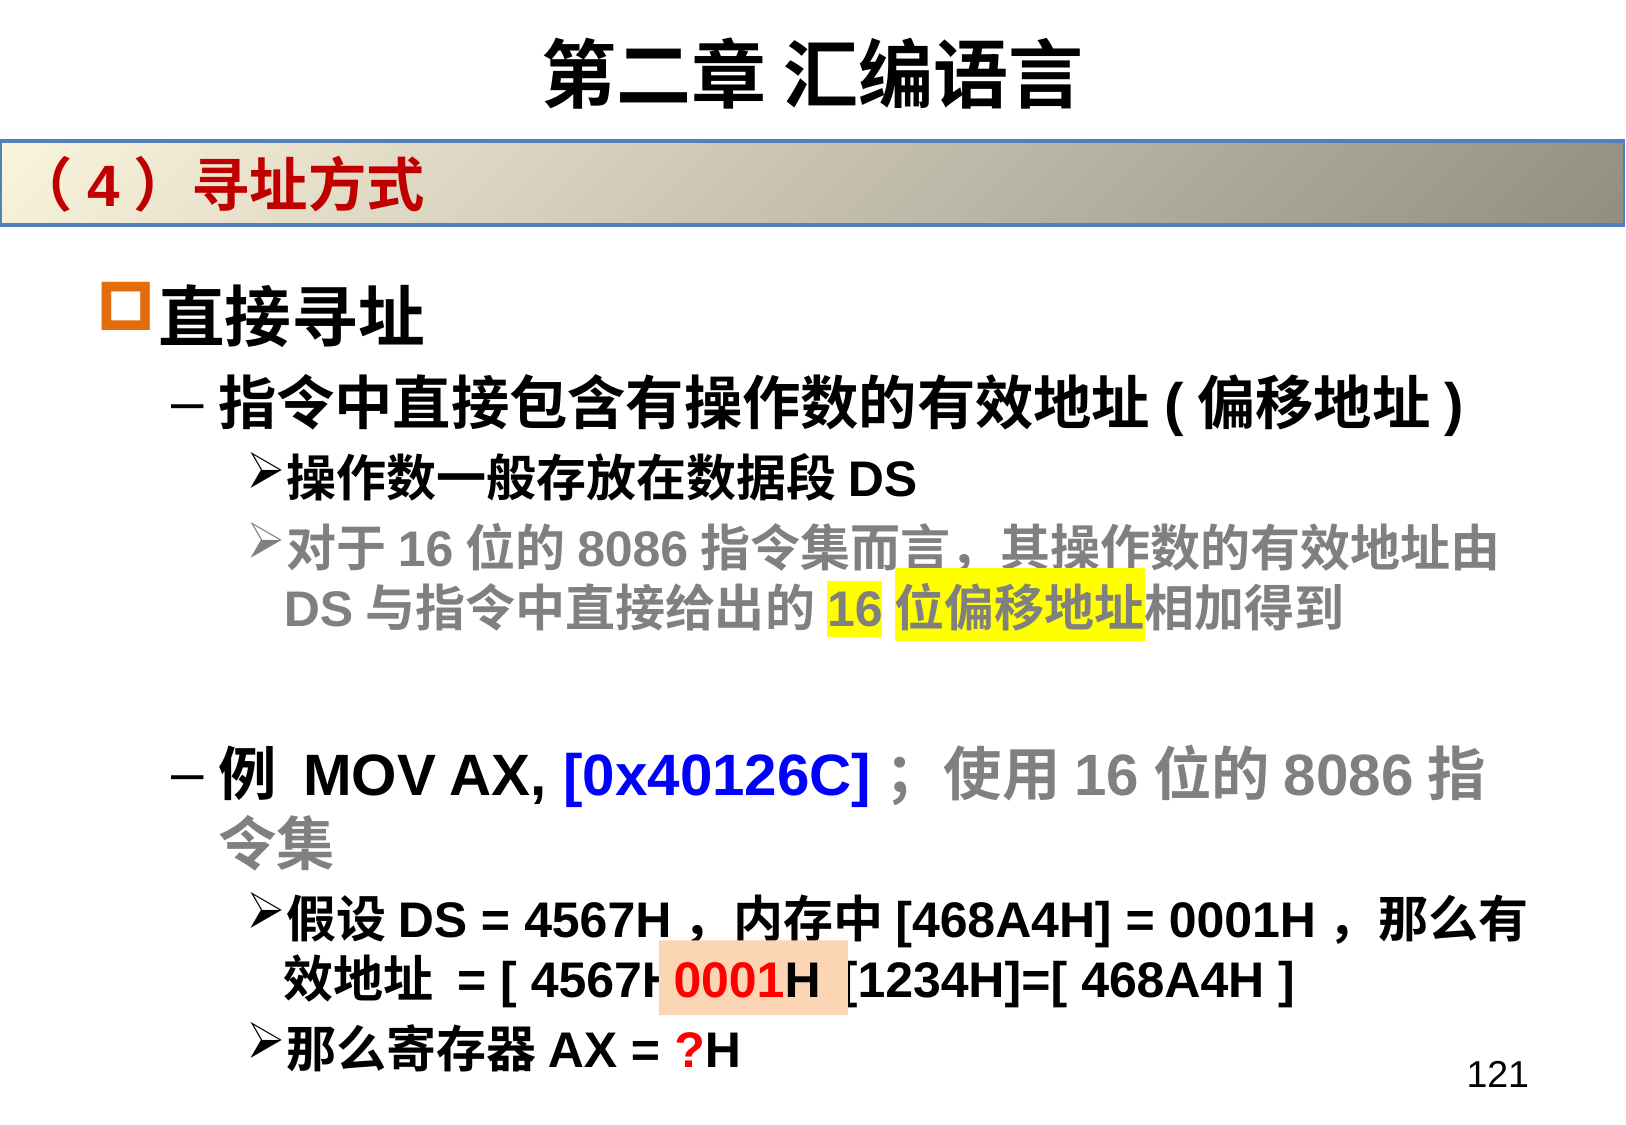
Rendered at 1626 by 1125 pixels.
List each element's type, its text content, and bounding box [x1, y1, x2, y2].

slide_number 121 [1164, 1042, 1544, 1103]
title 第二章 汇编语言 [81, 19, 1544, 126]
text_box （4）寻址方式 [0, 139, 1625, 227]
text_box 0001H [658, 940, 848, 1016]
list 直接寻址 指令中直接包含有操作数的有效地址(偏移地址) 操作数一般存放在数据段DS 对于16位的8086指令集而言，其操作数的有效地址由DS与指令中直接给出的16位偏移地址相加得到 例 MOV AX, [0x40126C]；使用16位的8086指令集 假设DS = 4567H，内存中[468A4H] = 0001H，那么有效地址 = [ 4567H ] *16+ [1234H]=[ 468A4H ] 那么寄存器AX = ?H [81, 267, 1544, 1106]
